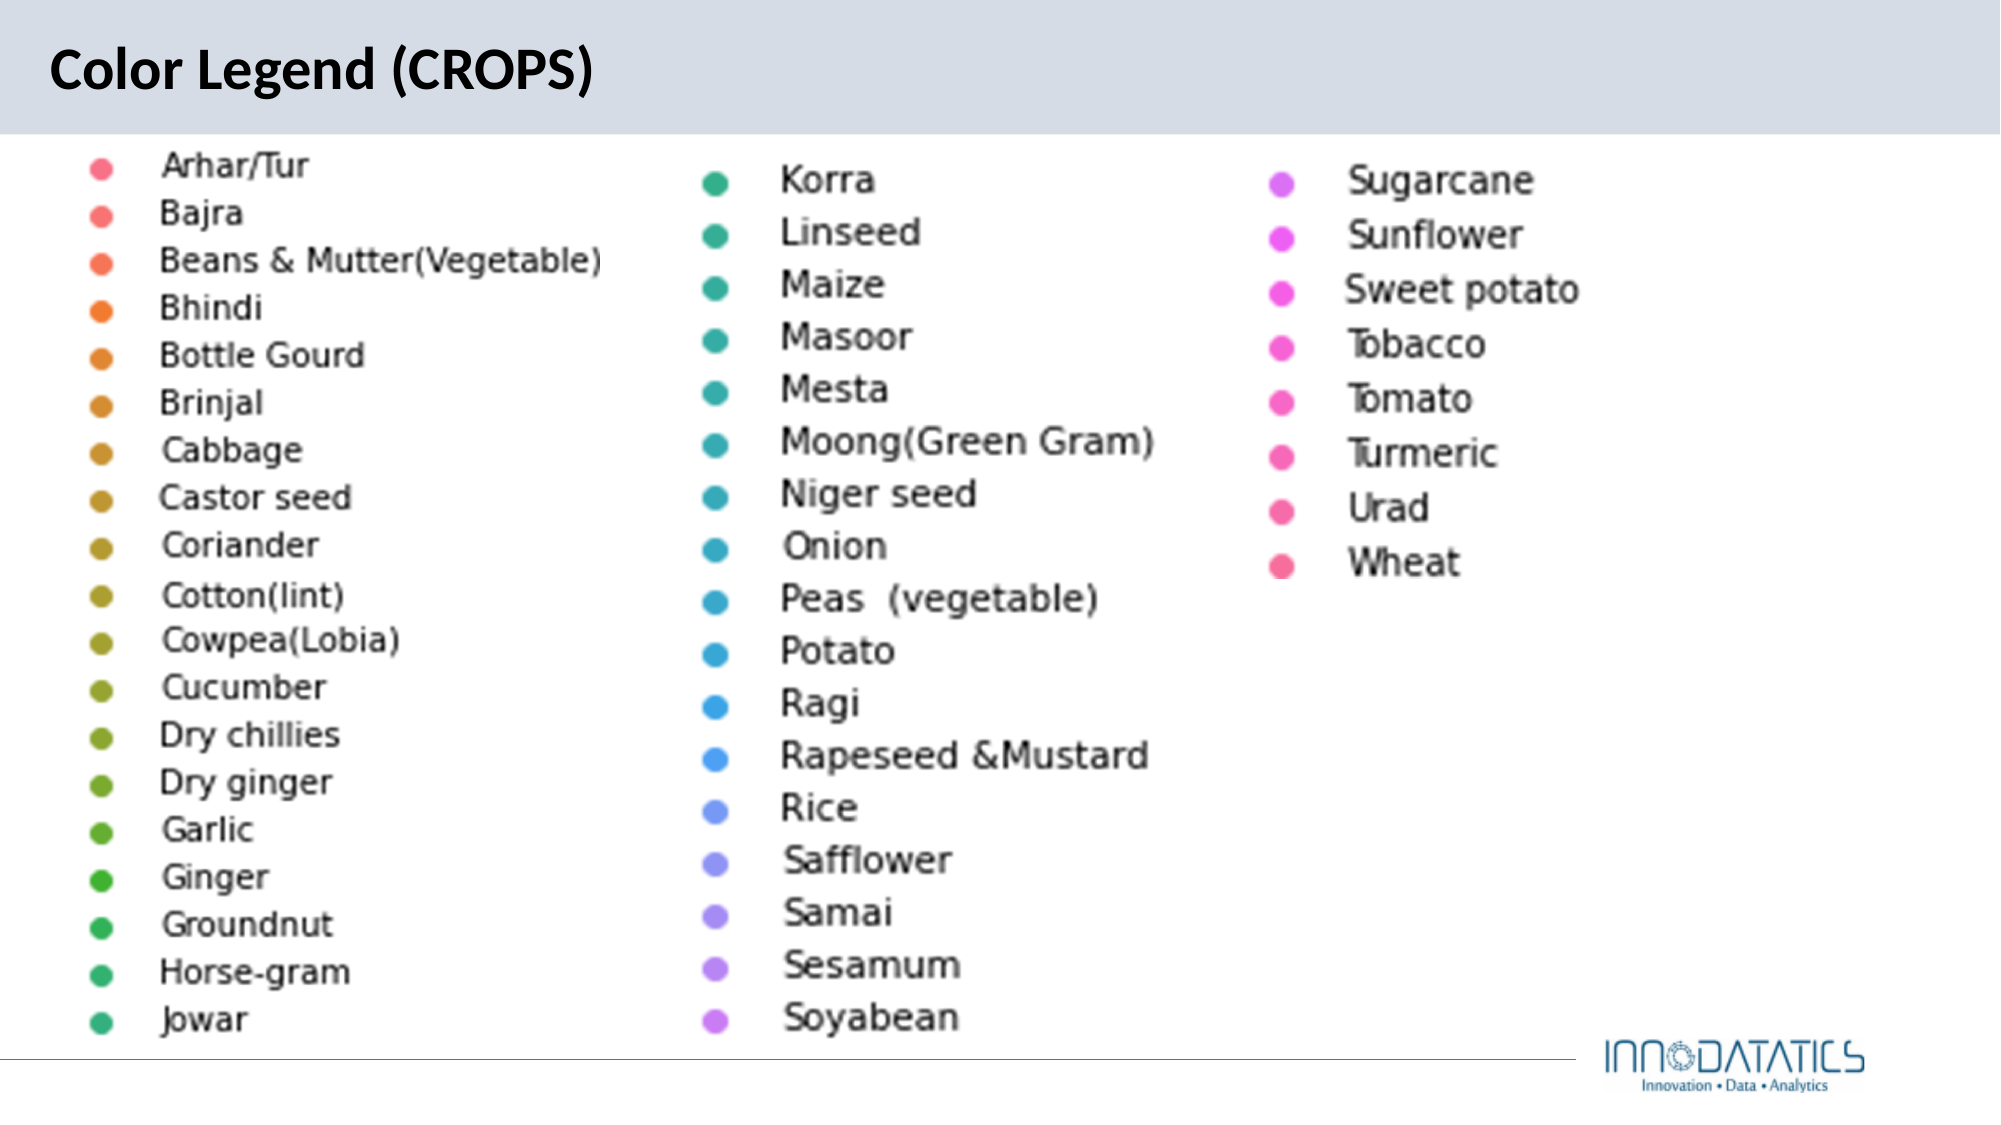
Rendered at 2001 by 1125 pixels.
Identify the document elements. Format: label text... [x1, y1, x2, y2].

picture [1603, 1038, 1865, 1093]
picture [1266, 162, 1582, 579]
text_box Color Legend (CROPS) [35, 13, 1268, 117]
picture [88, 150, 600, 1040]
picture [687, 162, 1157, 1040]
